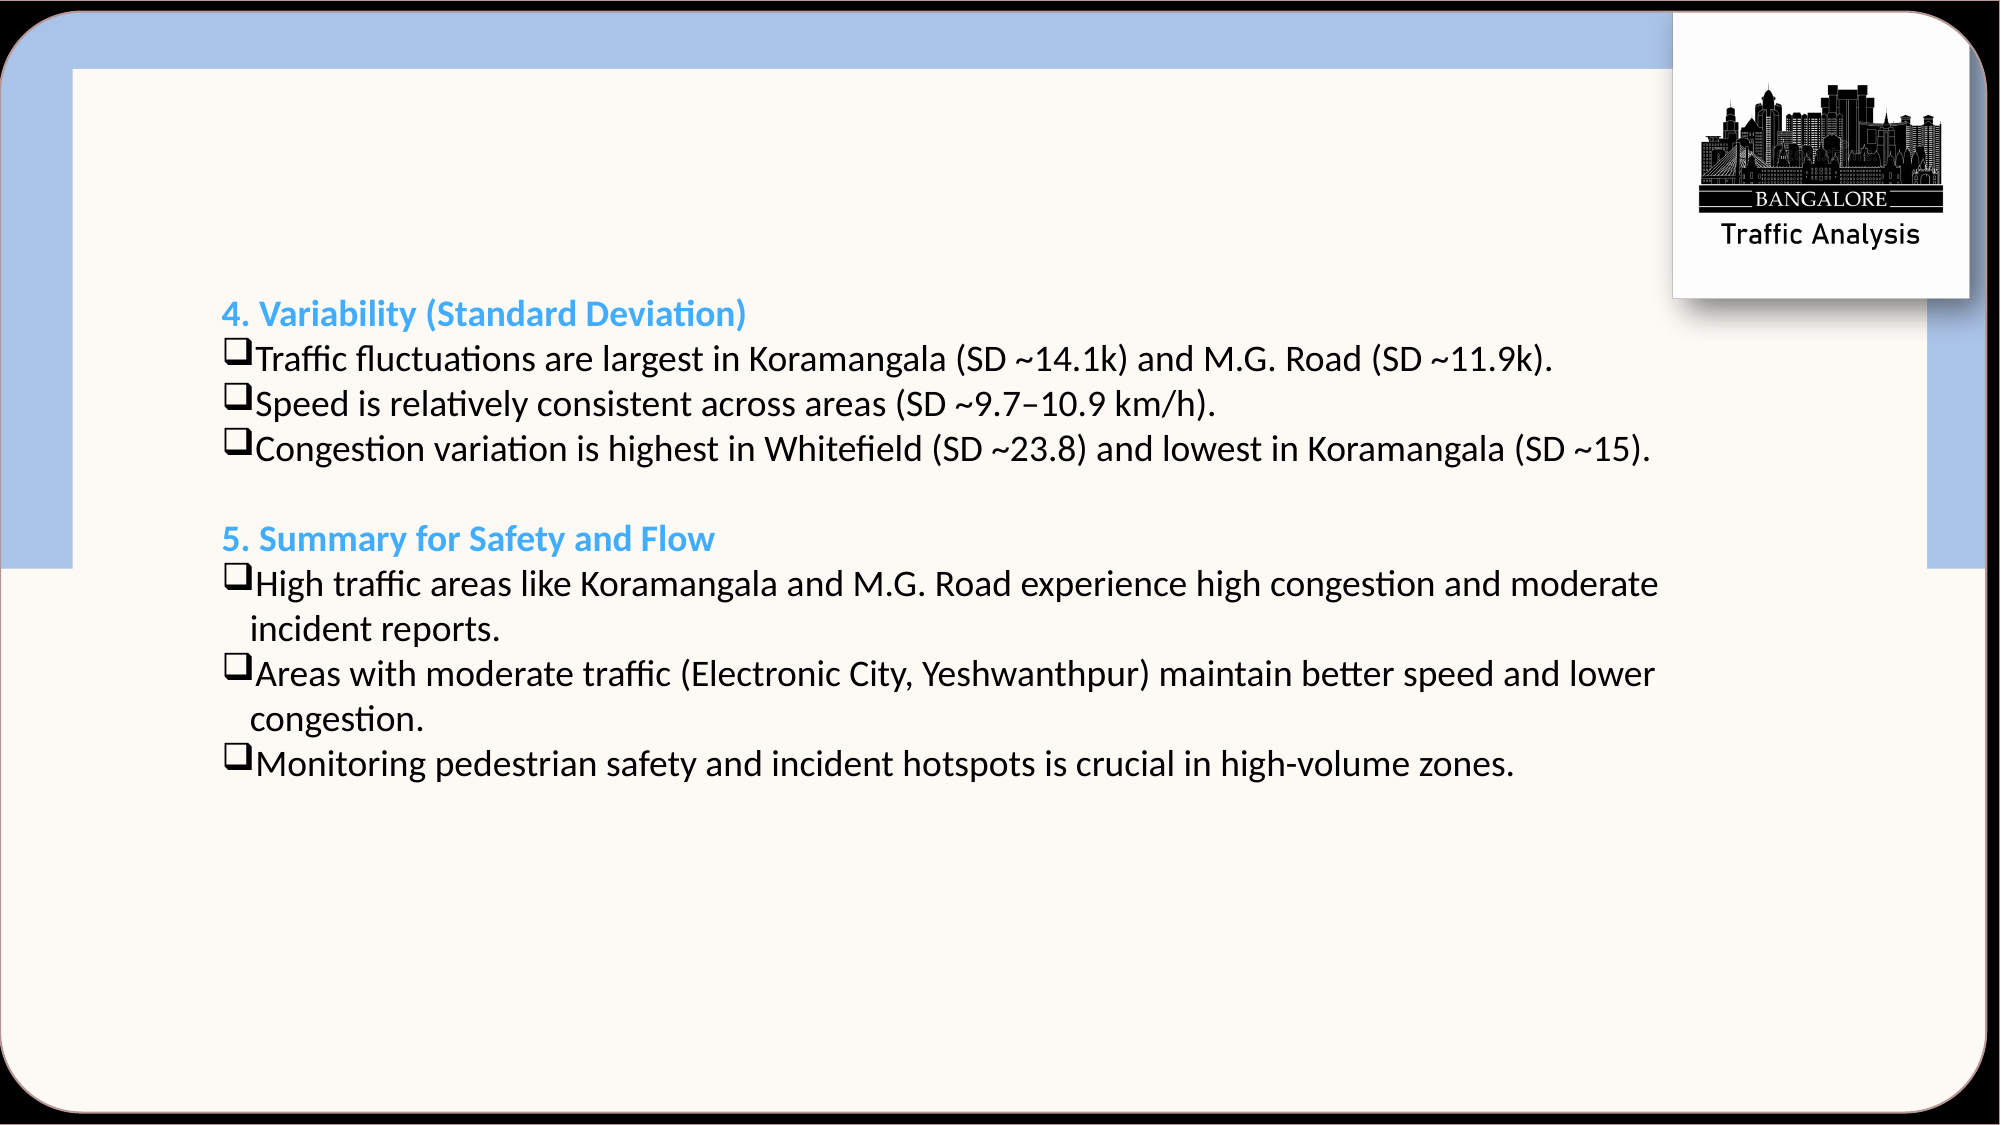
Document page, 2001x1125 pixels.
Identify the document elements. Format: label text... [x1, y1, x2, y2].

picture [1648, 0, 2000, 348]
text_box 4. Variability (Standard Deviation) Traffic fluctuations are largest in Koramangala (SD ~14.1k) and M.G. Road (SD ~11.9k). Speed is relatively consistent across areas (SD ~9.7–10.9 km/h). Congestion variation is highest in Whitefield (SD ~23.8) and lowest in Koramangala (SD ~15). 5. Summary for Safety and Flow High traffic areas like Koramangala and M.G. Road experience high congestion and moderate incident reports. Areas with moderate traffic (Electronic City, Yeshwanthpur) maintain better speed and lower congestion. Monitoring pedestrian safety and incident hotspots is crucial in high-volume zones. [206, 236, 1794, 792]
text_box [0, 0, 2000, 1125]
